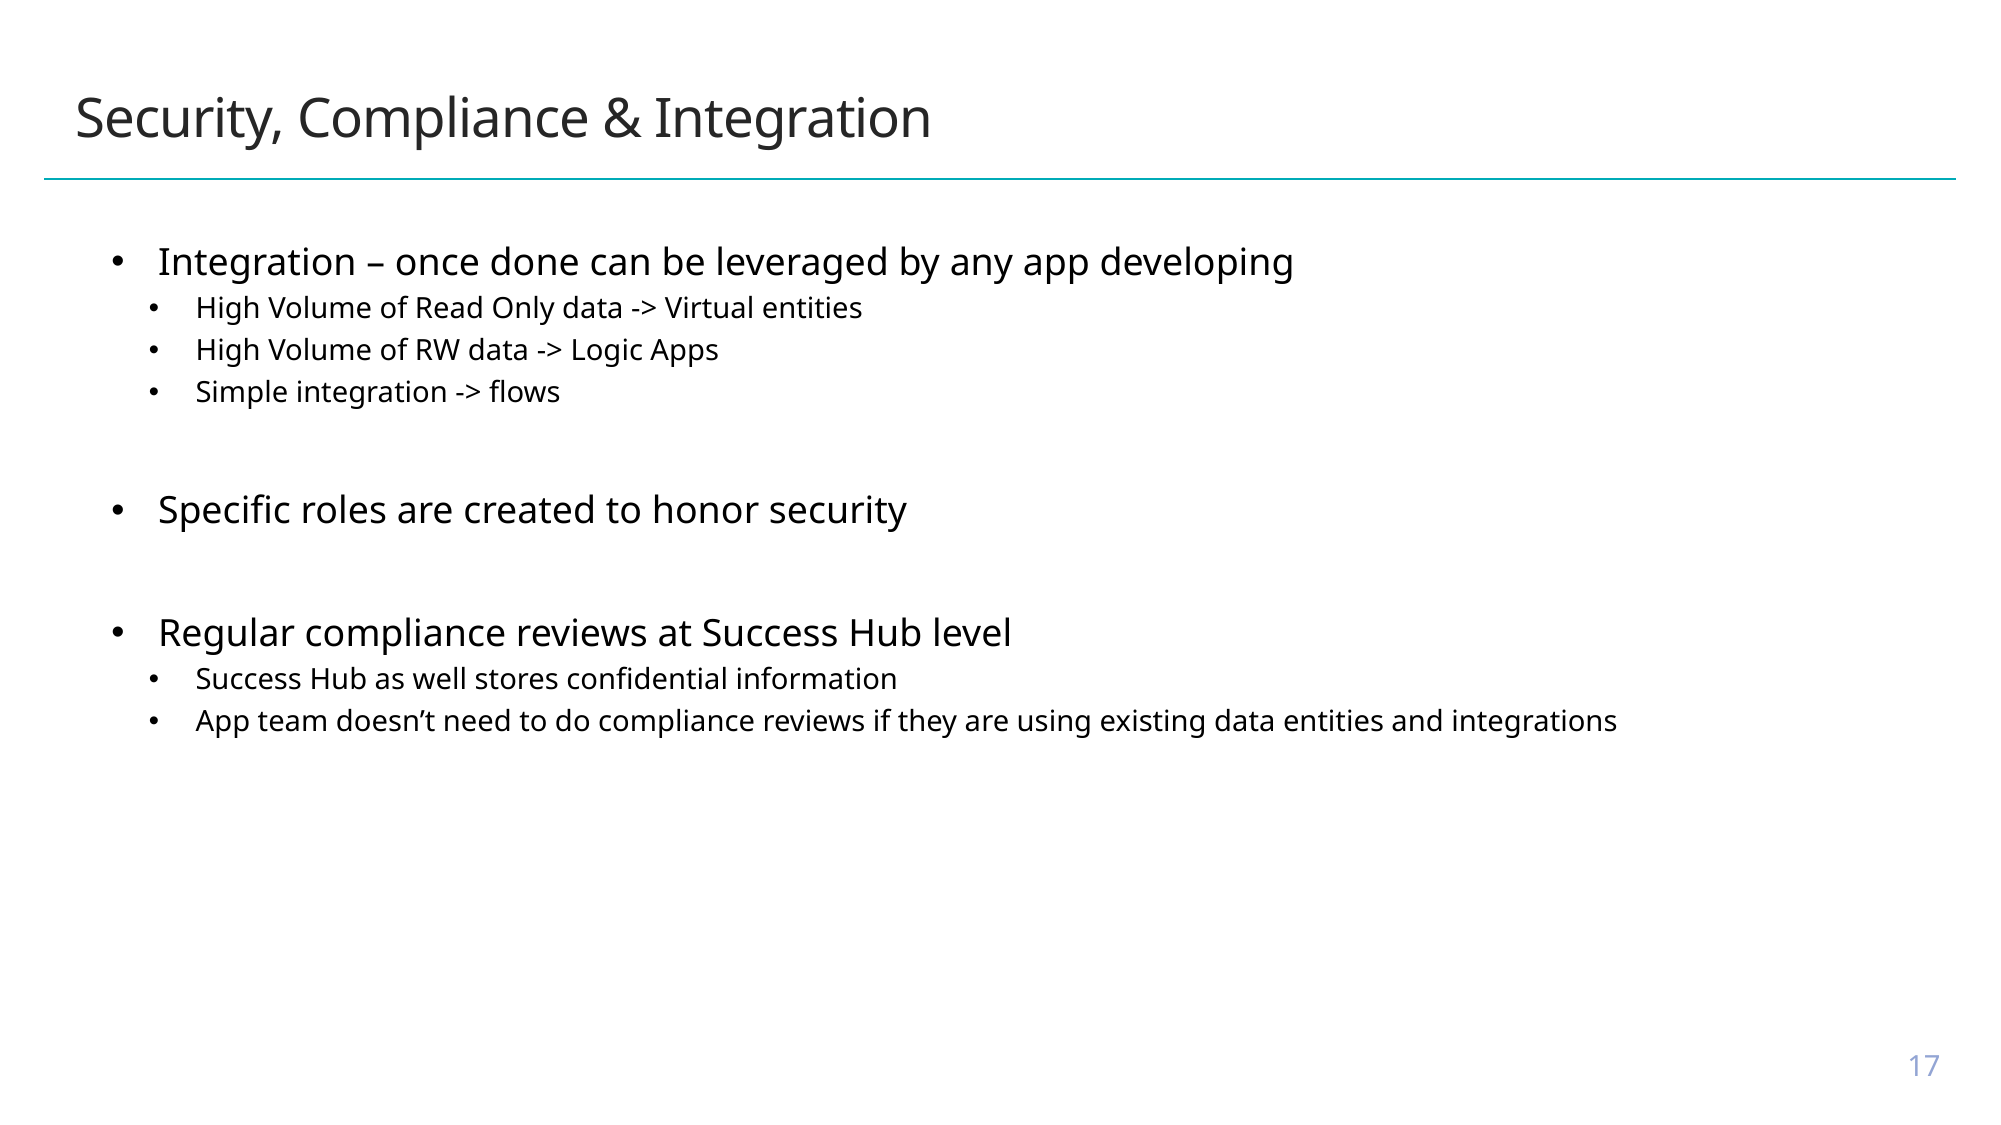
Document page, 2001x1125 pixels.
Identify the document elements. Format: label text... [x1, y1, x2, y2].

slide_number 17 [1822, 1056, 1956, 1078]
title Security, Compliance & Integration [60, 75, 1869, 156]
list Integration – once done can be leveraged by any app developing High Volume of Read Only data -> Virtual entities High Volume of RW data -> Logic Apps Simple integration -> flows Specific roles are created to honor security Regular compliance reviews at Success Hub level Success Hub as well stores confidential information App team doesn’t need to do compliance reviews if they are using existing data entities and integrations [96, 235, 1904, 1022]
